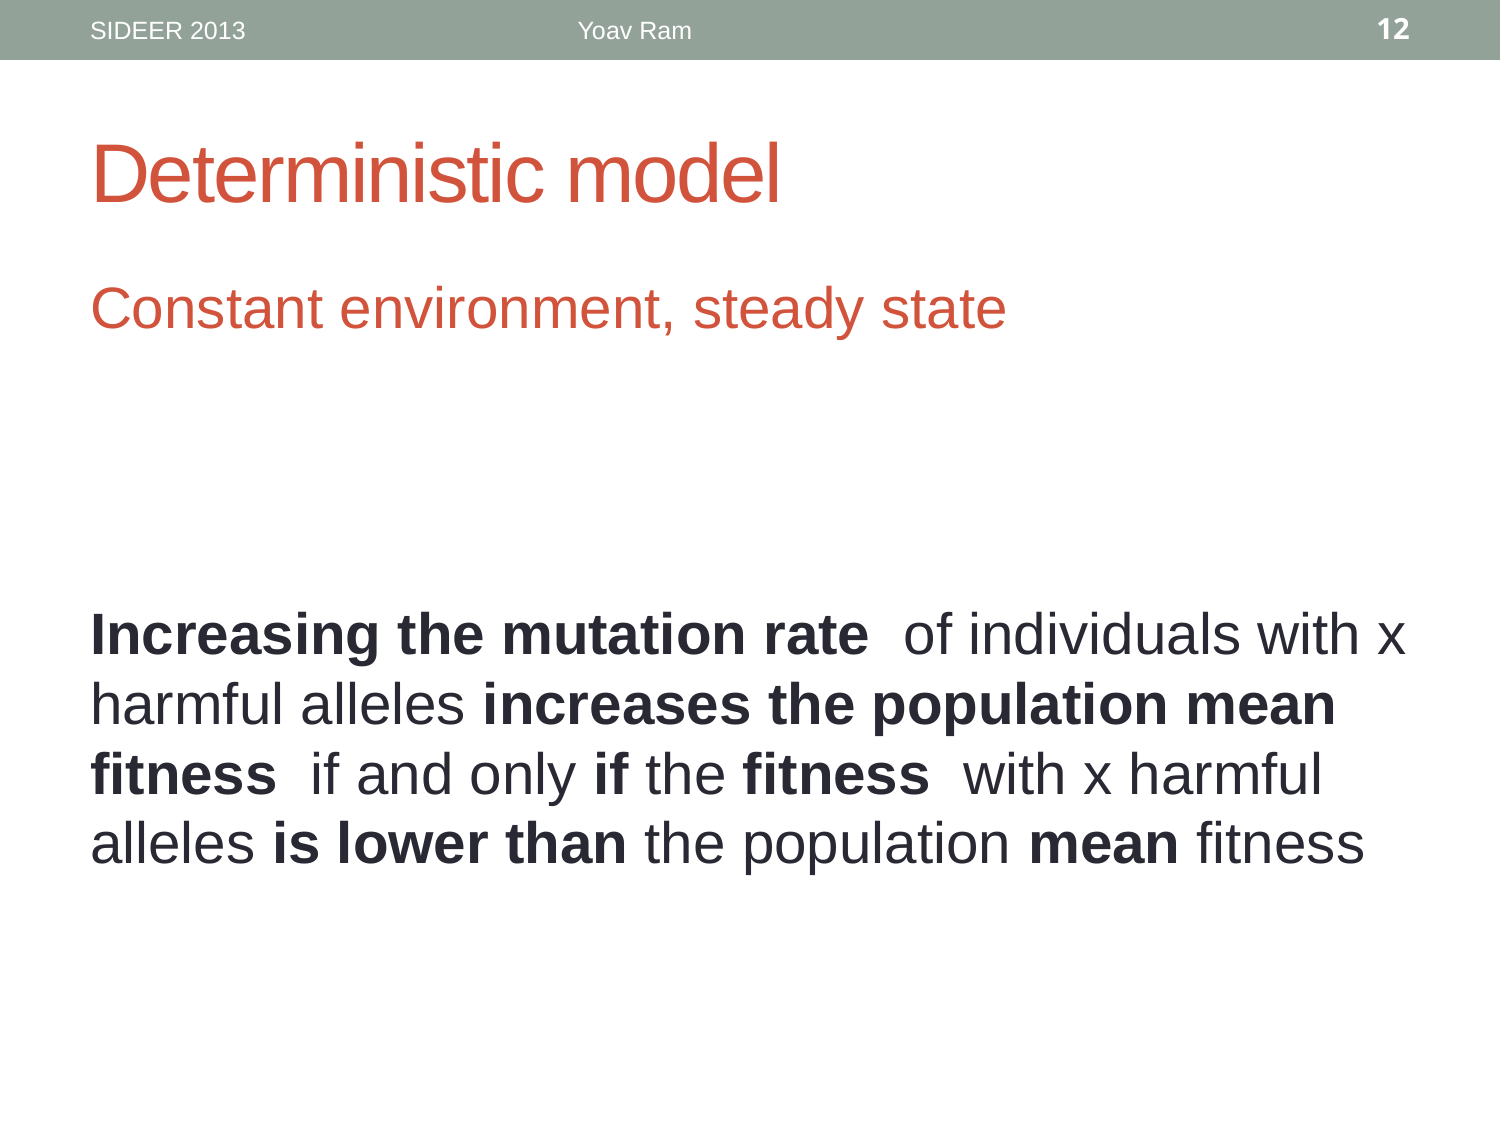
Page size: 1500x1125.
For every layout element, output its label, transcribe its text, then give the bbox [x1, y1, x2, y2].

slide_number SIDEER 2013 [75, 3, 550, 57]
slide_number 12 [1250, 3, 1425, 57]
title Deterministic model [75, 87, 1425, 250]
footer Yoav Ram [562, 3, 1238, 57]
